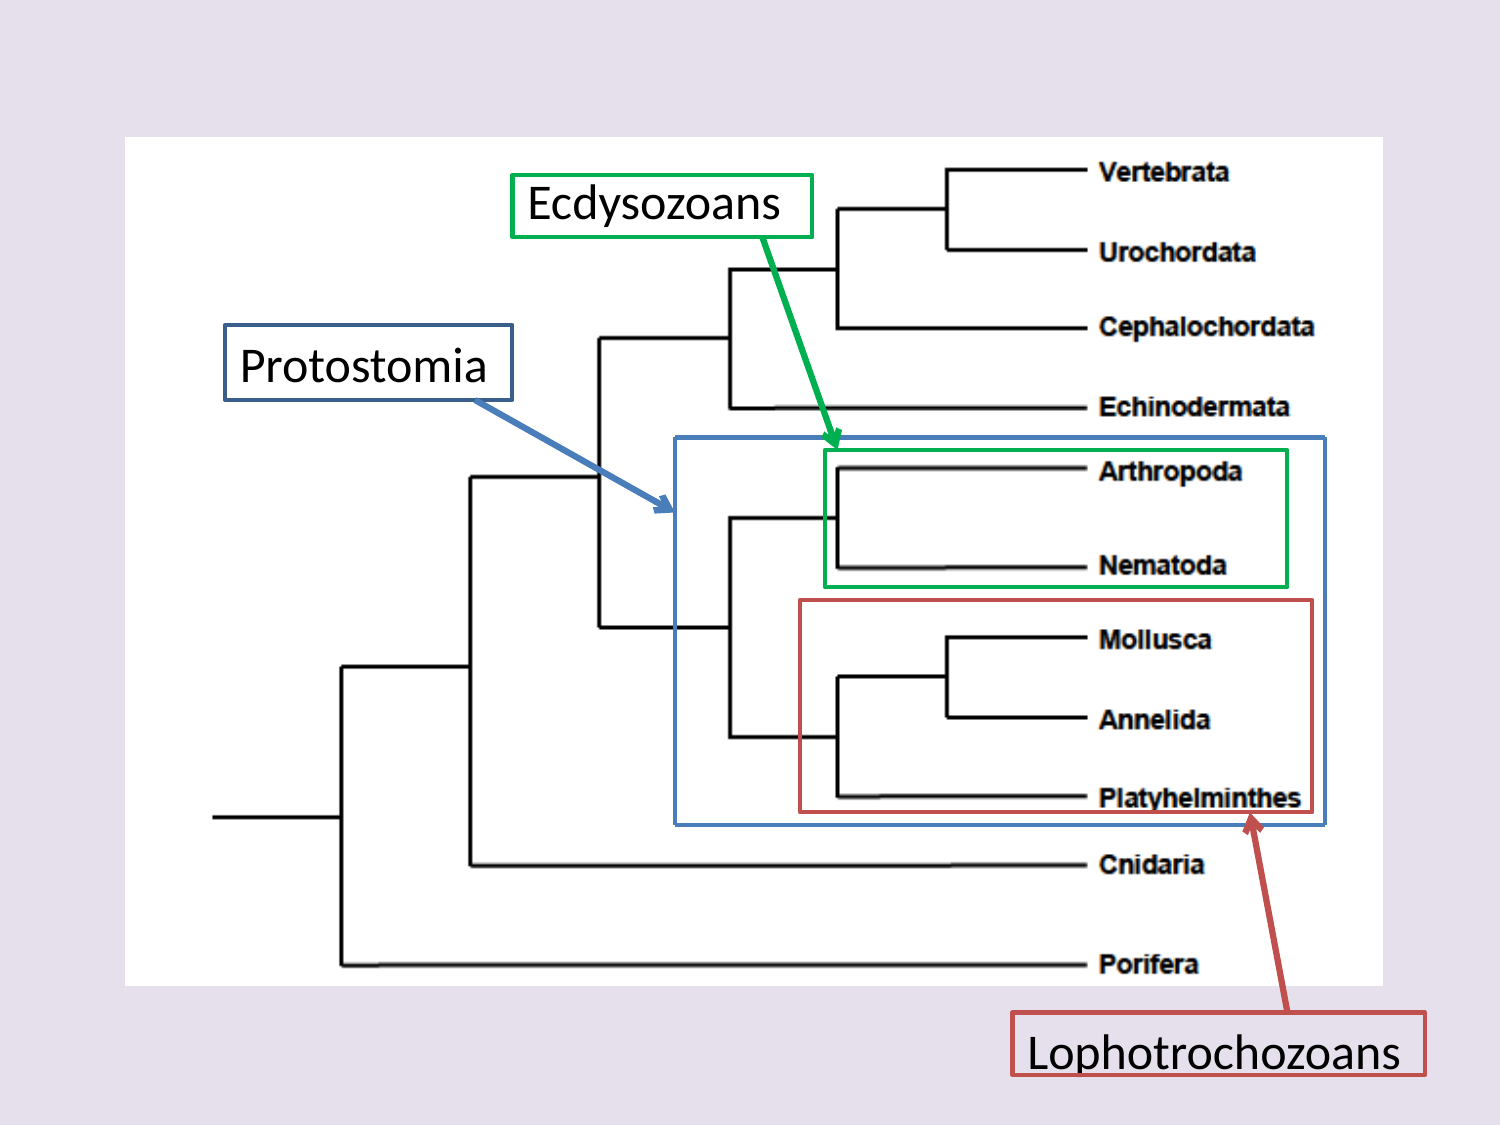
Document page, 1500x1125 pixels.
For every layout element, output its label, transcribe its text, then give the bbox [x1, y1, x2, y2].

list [124, 137, 1384, 986]
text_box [762, 237, 838, 451]
text_box [1010, 1010, 1427, 1077]
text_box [1249, 812, 1288, 1013]
text_box Lophotrochozoans [1012, 1077, 1425, 1088]
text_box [474, 399, 676, 513]
